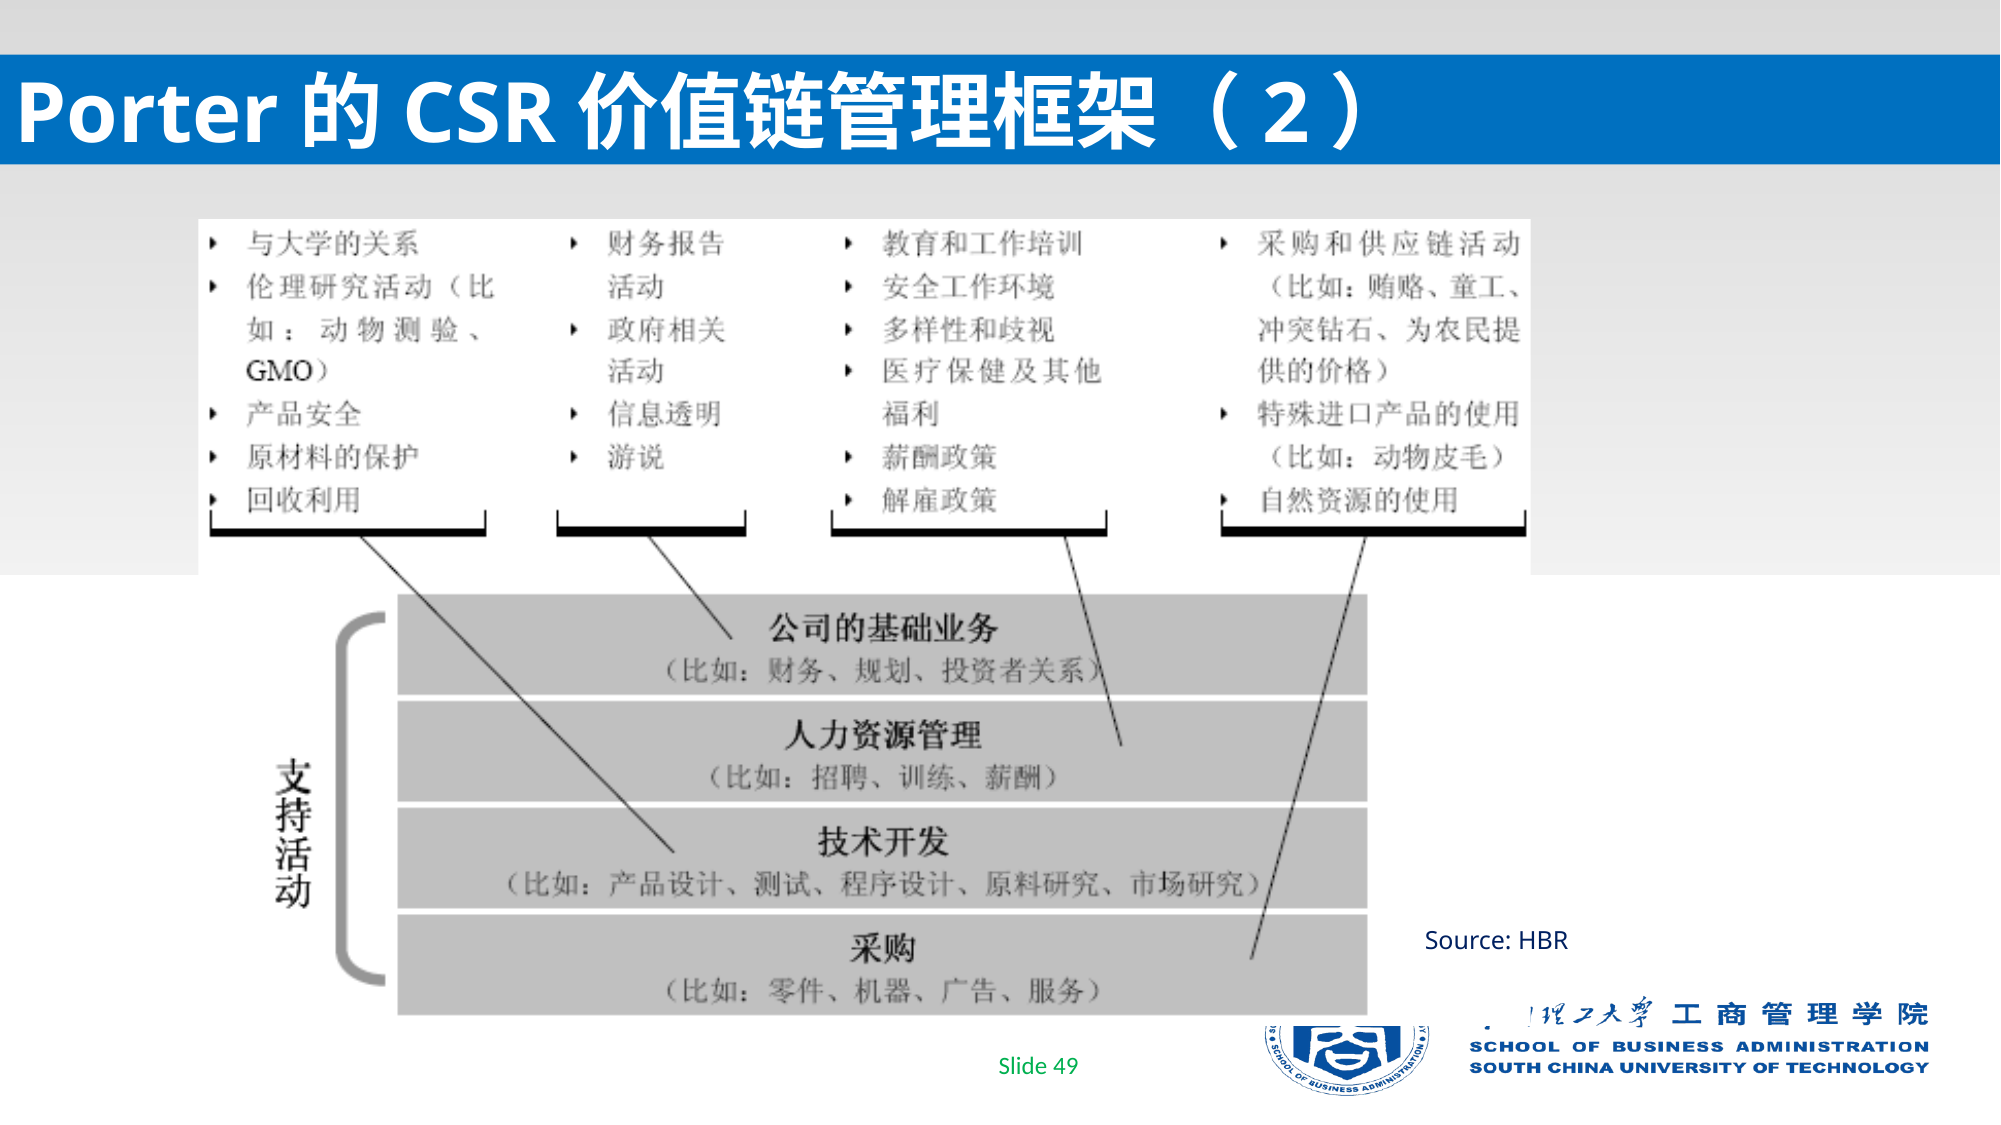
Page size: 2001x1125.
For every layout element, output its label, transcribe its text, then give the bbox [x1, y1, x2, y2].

picture [1241, 941, 1961, 1125]
title Porter的CSR价值链管理框架（2） [0, 54, 2000, 165]
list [198, 218, 1531, 1026]
text_box Slide 49 [899, 1046, 1179, 1083]
text_box Source: HBR [1535, 916, 1584, 962]
